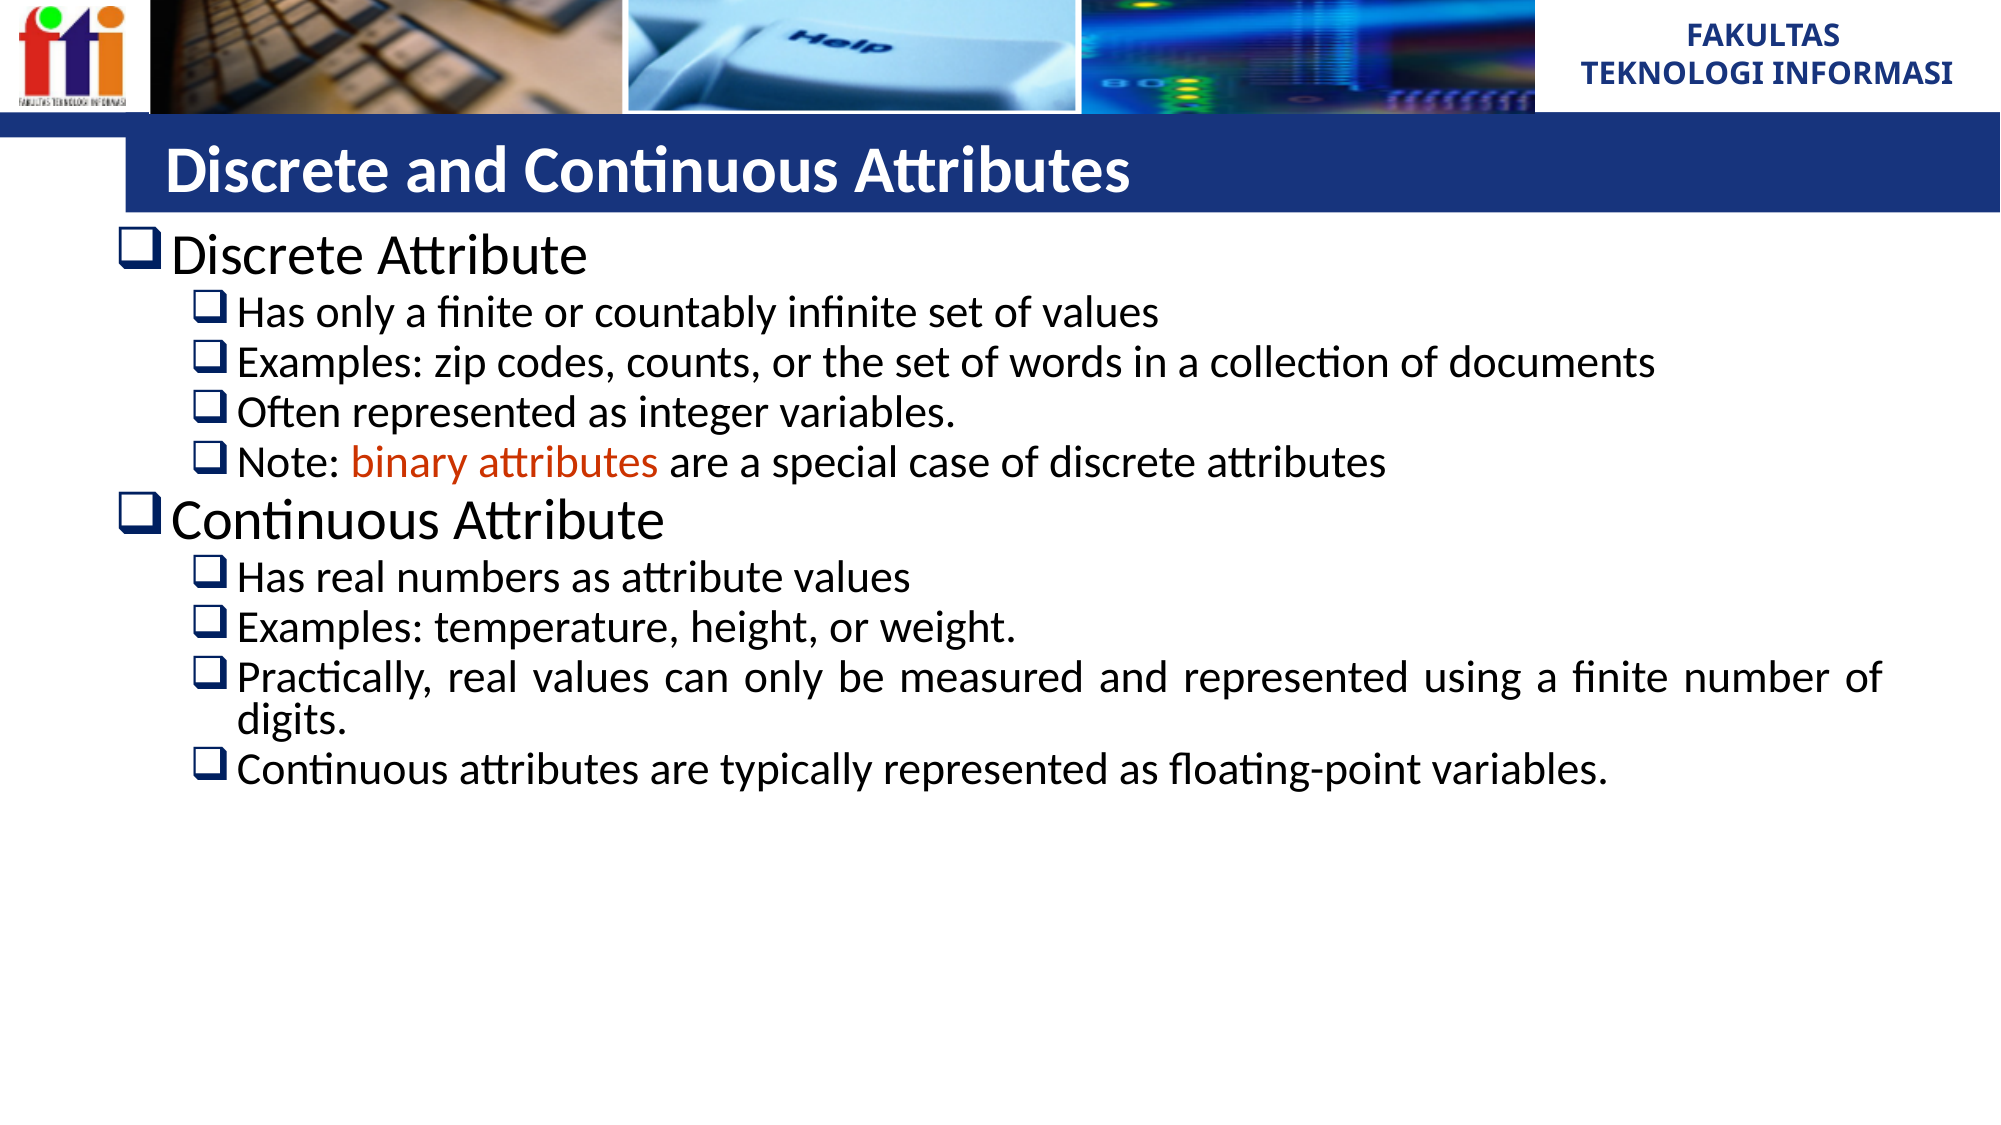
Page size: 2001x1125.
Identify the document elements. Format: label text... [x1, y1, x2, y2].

title Discrete and Continuous Attributes [149, 119, 1934, 213]
picture [149, 0, 1535, 114]
picture [19, 6, 126, 106]
list Discrete Attribute Has only a finite or countably infinite set of values Examples: zip codes, counts, or the set of words in a collection of documents Often represented as integer variables. Note: binary attributes are a special case of discrete attributes Continuous Attribute Has real numbers as attribute values Examples: temperature, height, or weight. Practically, real values can only be measured and represented using a finite number of digits. Continuous attributes are typically represented as floating-point variables. [99, 224, 1901, 1038]
